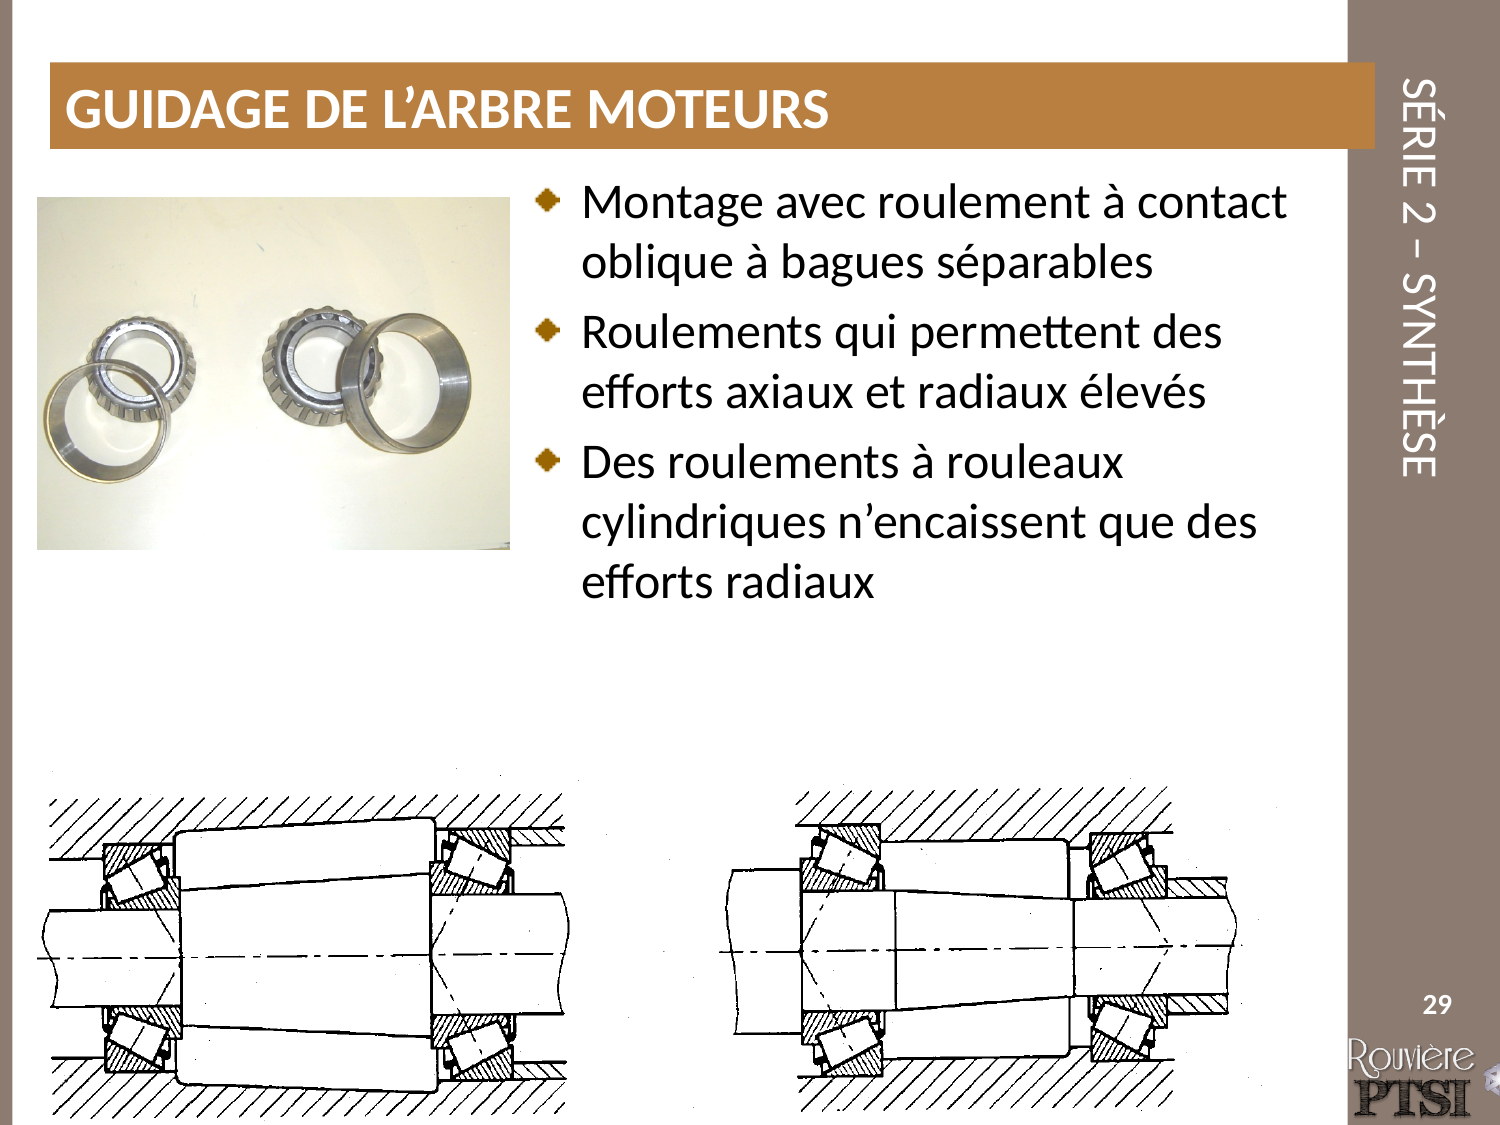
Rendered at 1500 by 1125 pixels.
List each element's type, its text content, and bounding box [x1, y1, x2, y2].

slide_number 29 [1357, 978, 1500, 1026]
picture [524, 440, 560, 476]
picture [37, 764, 1277, 1125]
list Montage avec roulement à contact oblique à bagues séparables Roulements qui permettent des efforts axiaux et radiaux élevés Des roulements à rouleaux cylindriques n’encaissent que des efforts radiaux [509, 160, 1337, 788]
picture [1347, 1037, 1500, 1122]
list Guidage de l’arbre moteurs [49, 62, 1376, 150]
picture [37, 197, 511, 550]
picture [524, 180, 560, 216]
picture [524, 310, 560, 346]
